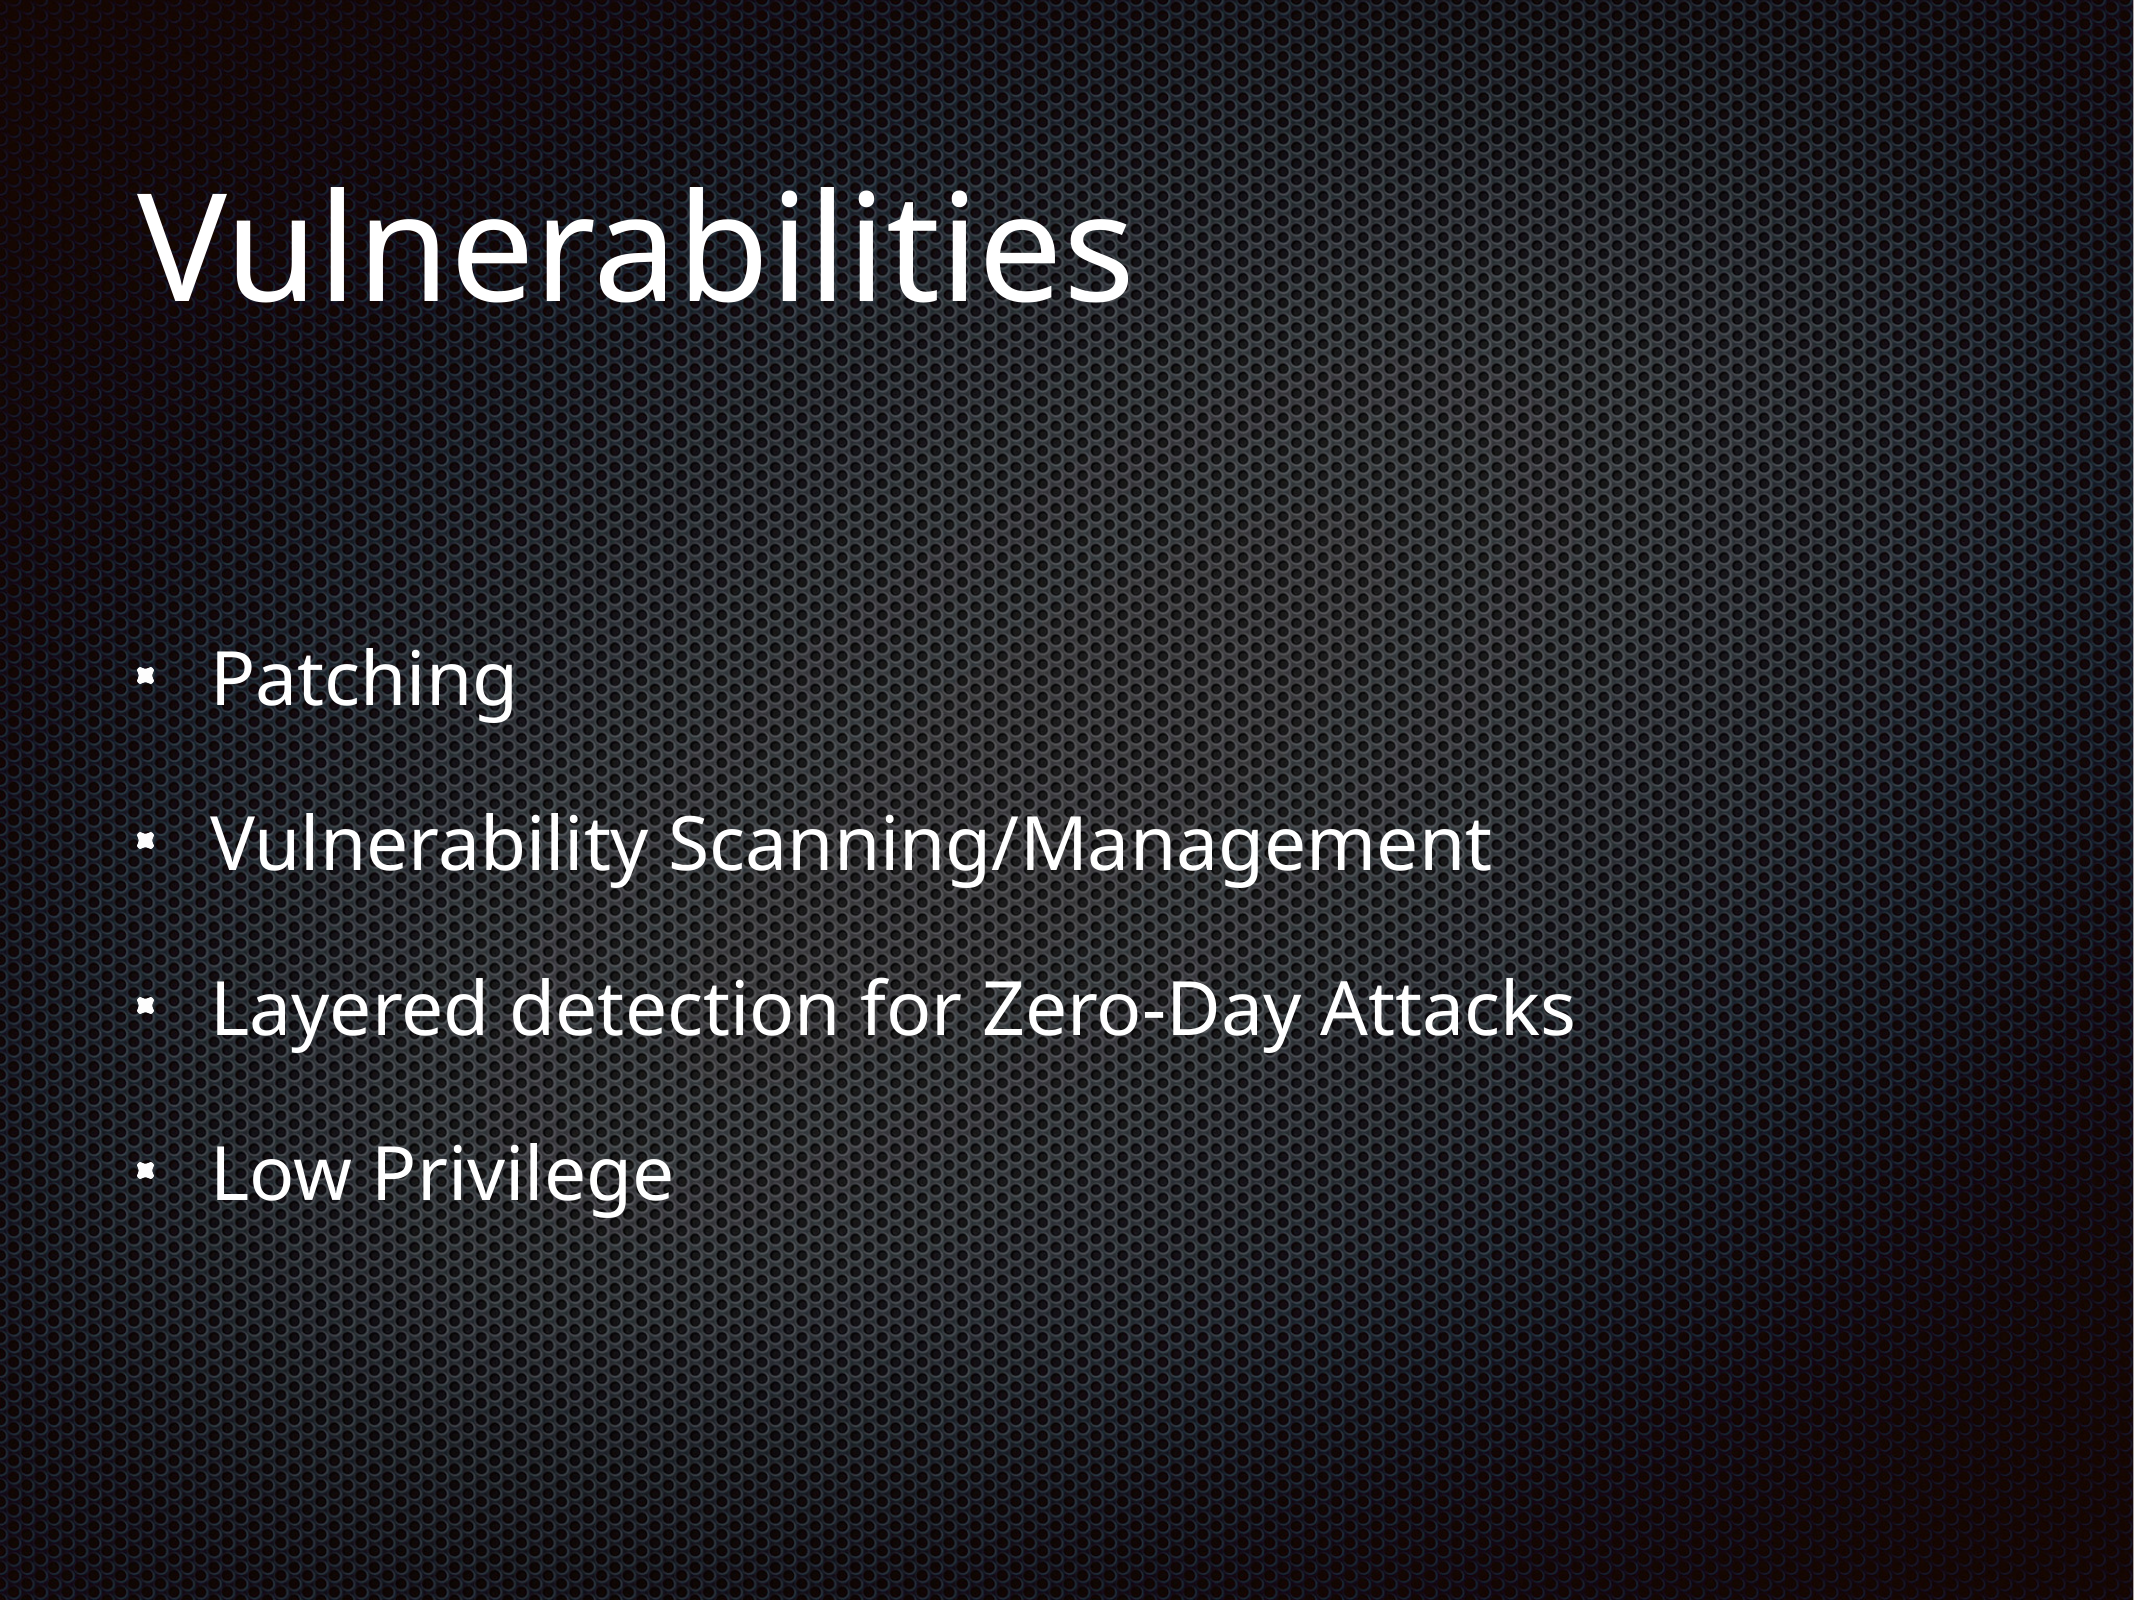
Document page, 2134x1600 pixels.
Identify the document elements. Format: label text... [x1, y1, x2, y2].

list Patching Vulnerability Scanning/Management Layered detection for Zero-Day Attacks Low Privilege [128, 453, 2005, 1393]
title Vulnerabilities [128, 41, 2005, 443]
picture [0, 0, 2134, 1600]
